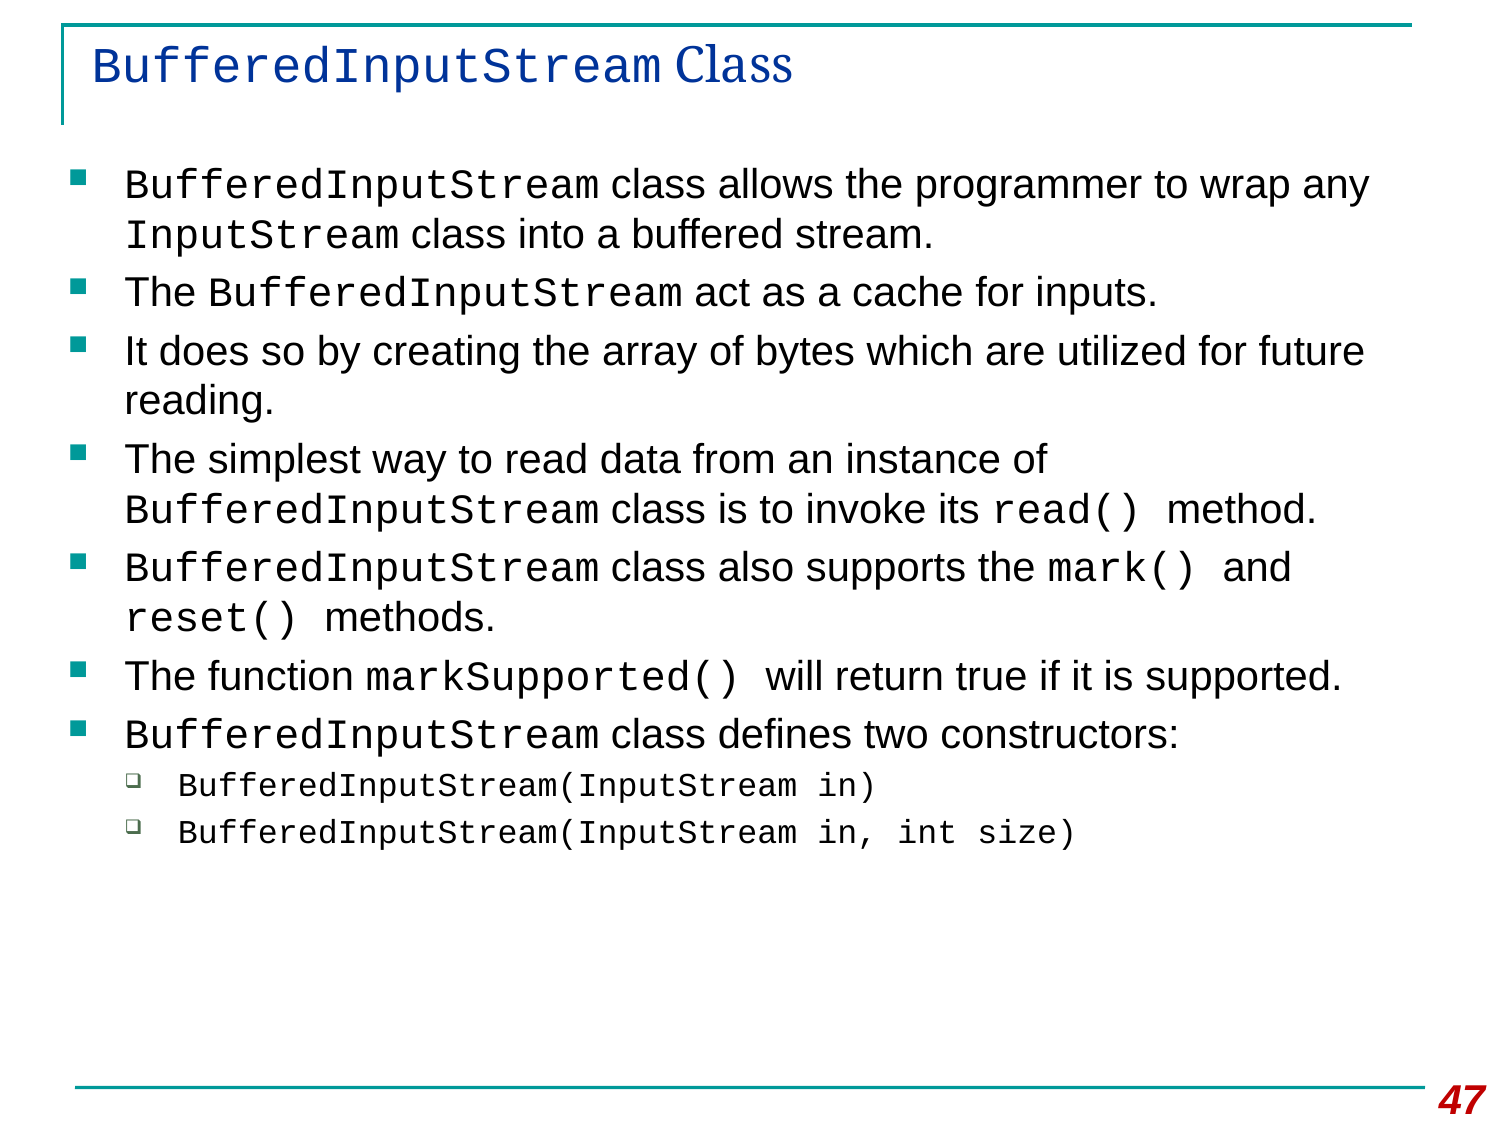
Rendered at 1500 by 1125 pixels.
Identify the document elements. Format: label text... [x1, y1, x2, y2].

list BufferedInputStream class allows the programmer to wrap any InputStream class into a buffered stream. The BufferedInputStream act as a cache for inputs. It does so by creating the array of bytes which are utilized for future reading. The simplest way to read data from an instance of BufferedInputStream class is to invoke its read() method. BufferedInputStream class also supports the mark() and reset() methods. The function markSupported() will return true if it is supported. BufferedInputStream class defines two constructors: BufferedInputStream(InputStream in) BufferedInputStream(InputStream in, int size) [52, 148, 1427, 1070]
slide_number 47 [1400, 1065, 1500, 1125]
title BufferedInputStream Class [76, 24, 1288, 93]
